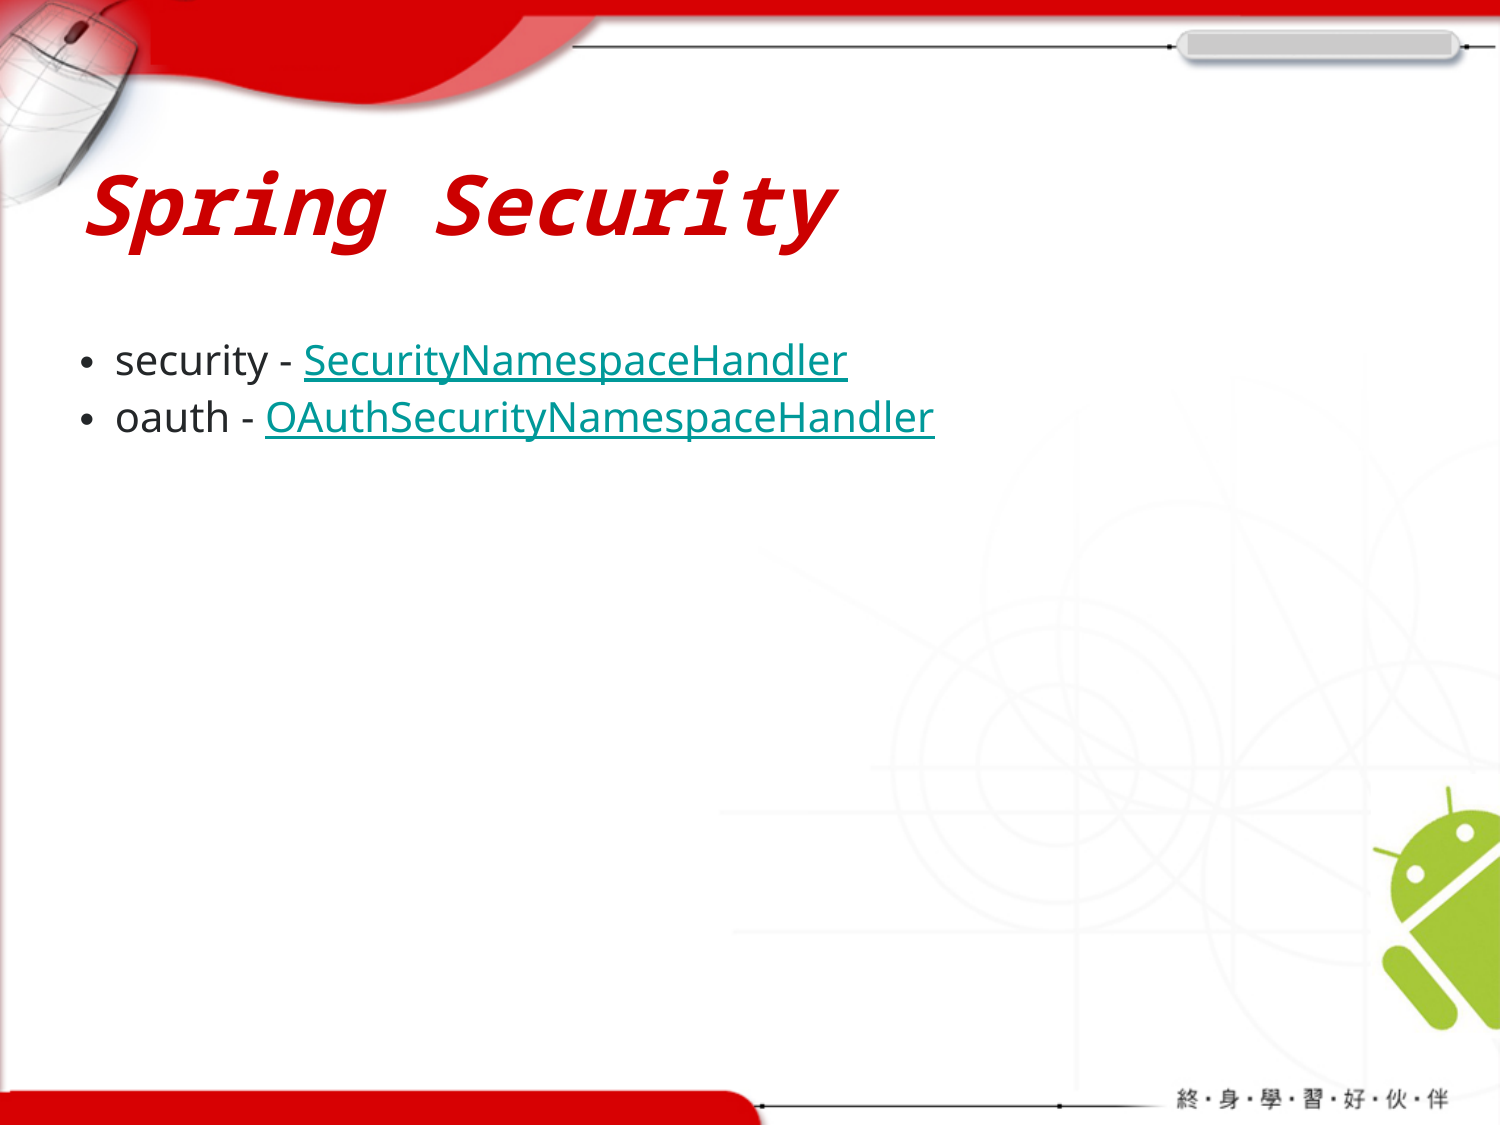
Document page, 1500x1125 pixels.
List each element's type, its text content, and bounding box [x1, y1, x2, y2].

text_box security - SecurityNamespaceHandler oauth - OAuthSecurityNamespaceHandler [64, 326, 1258, 455]
title Spring Security [64, 136, 1416, 268]
picture [0, 0, 1500, 1125]
